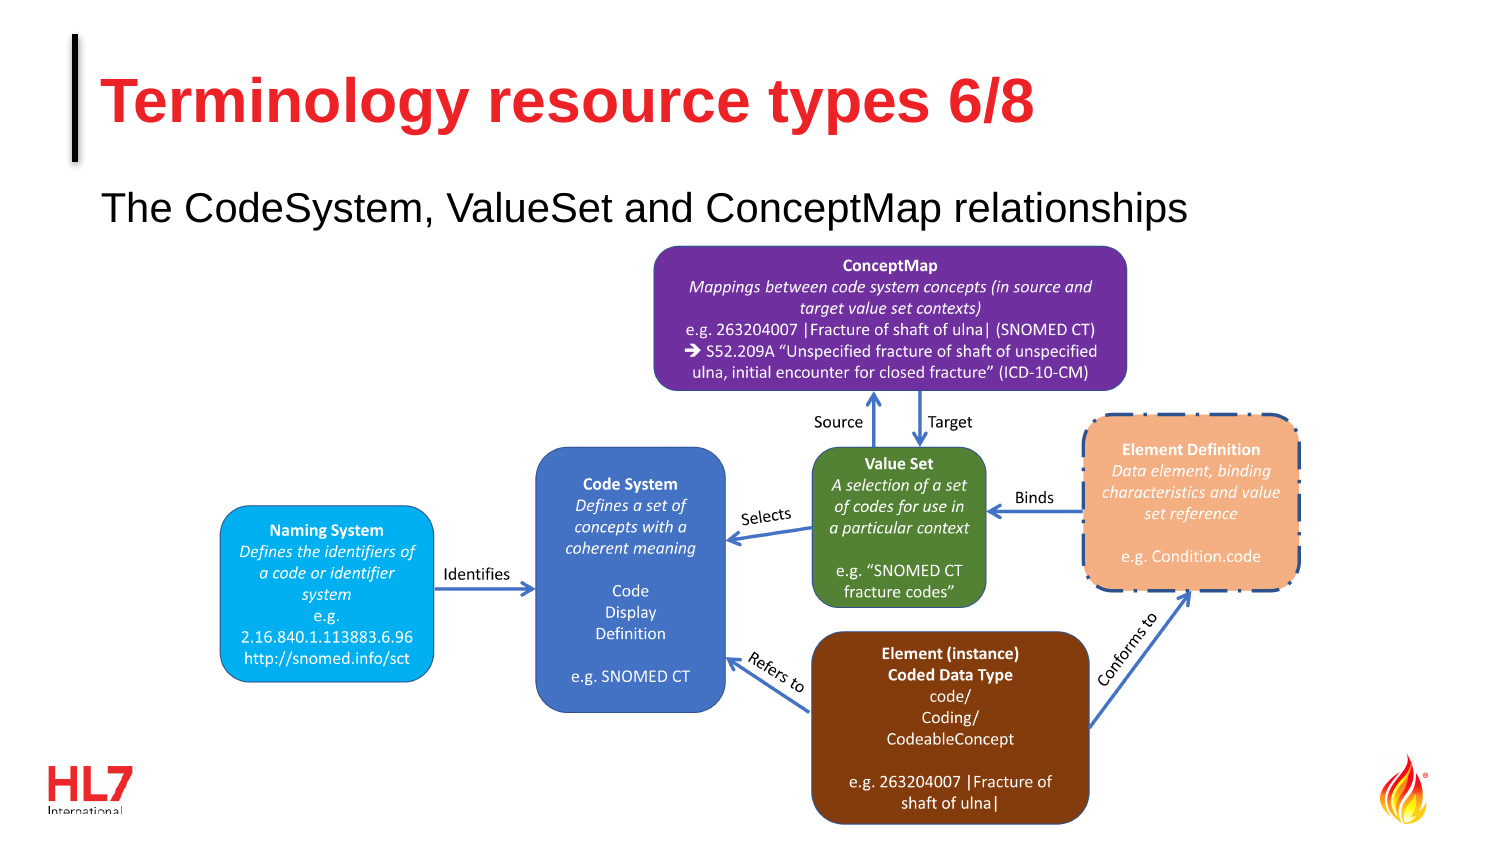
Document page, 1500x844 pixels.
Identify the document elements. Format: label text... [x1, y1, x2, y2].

picture [149, 242, 1351, 844]
list The CodeSystem, ValueSet and ConceptMap relationships [100, 180, 1451, 765]
picture [1380, 765, 1428, 824]
title Terminology resource types 6/8 [100, 33, 1451, 163]
